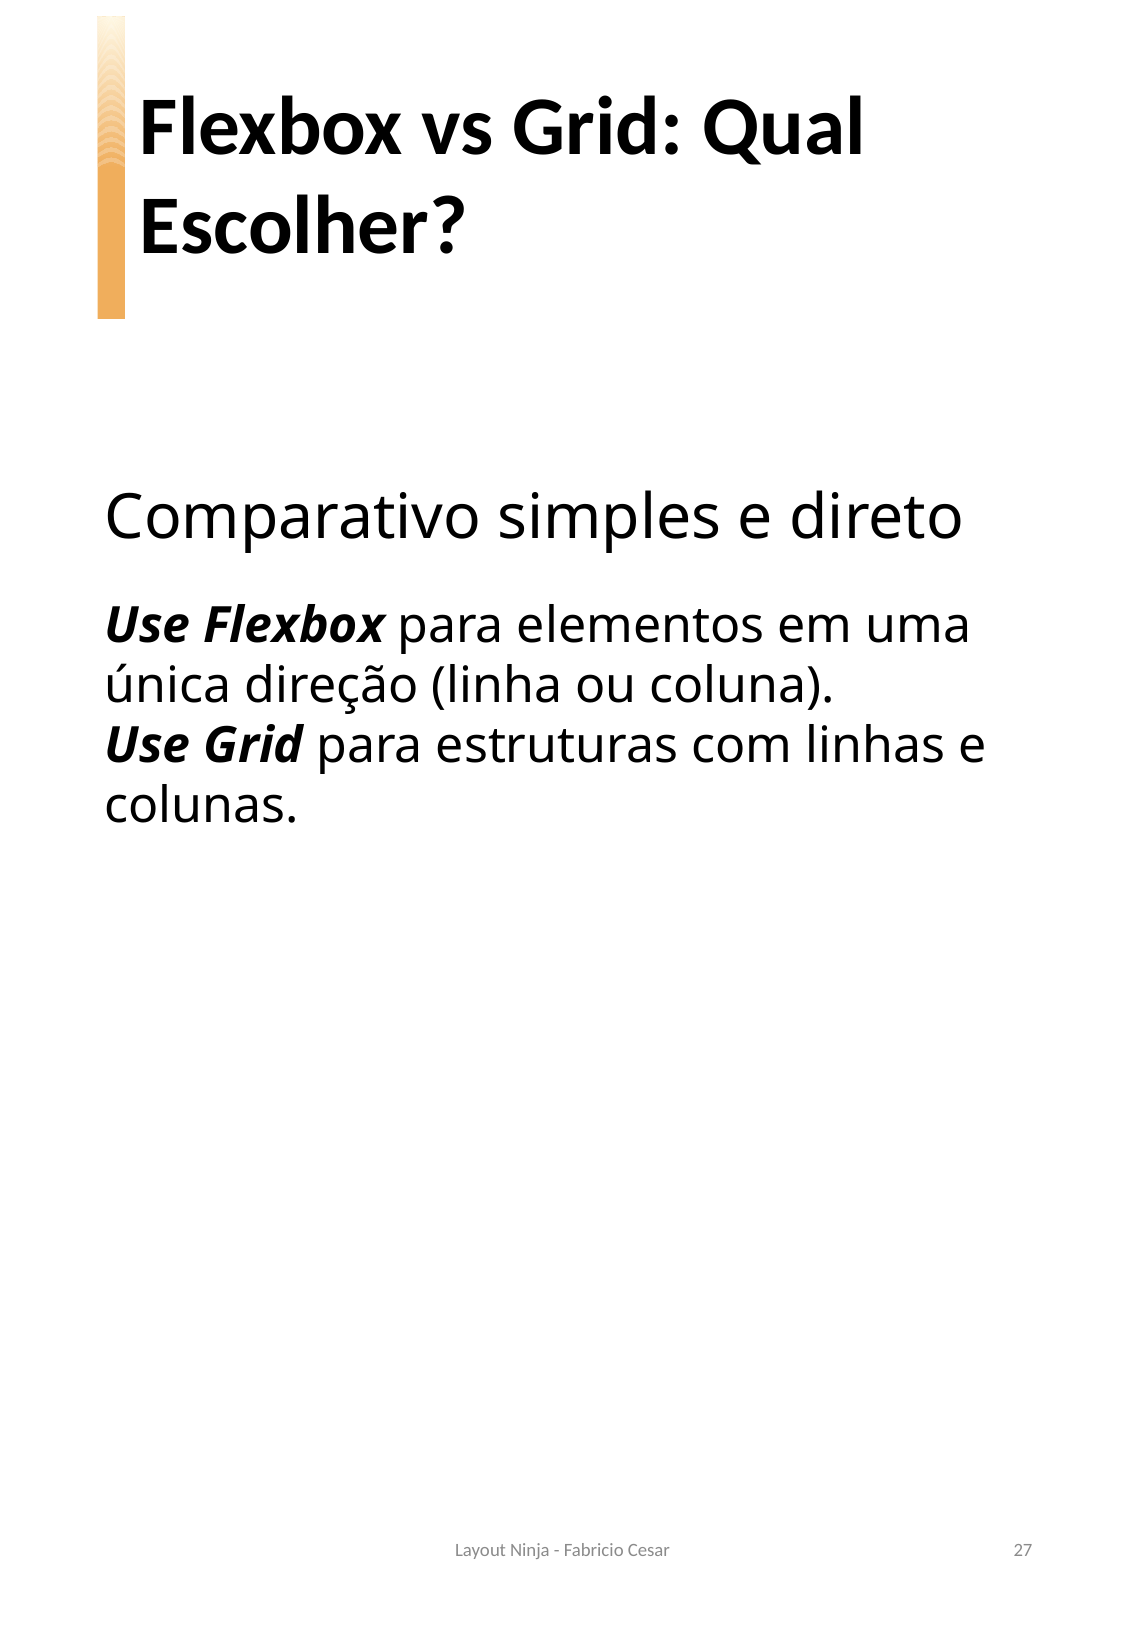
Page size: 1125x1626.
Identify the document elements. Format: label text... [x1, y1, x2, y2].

text_box Use Flexbox para elementos em uma única direção (linha ou coluna). Use Grid para estruturas com linhas e colunas. [89, 585, 1009, 840]
footer Layout Ninja - Fabricio Cesar [372, 1506, 753, 1593]
text_box [97, 16, 126, 320]
text_box Comparativo simples e direto [89, 468, 1041, 559]
text_box Flexbox vs Grid: Qual Escolher? [124, 63, 1010, 279]
slide_number 27 [794, 1506, 1048, 1593]
